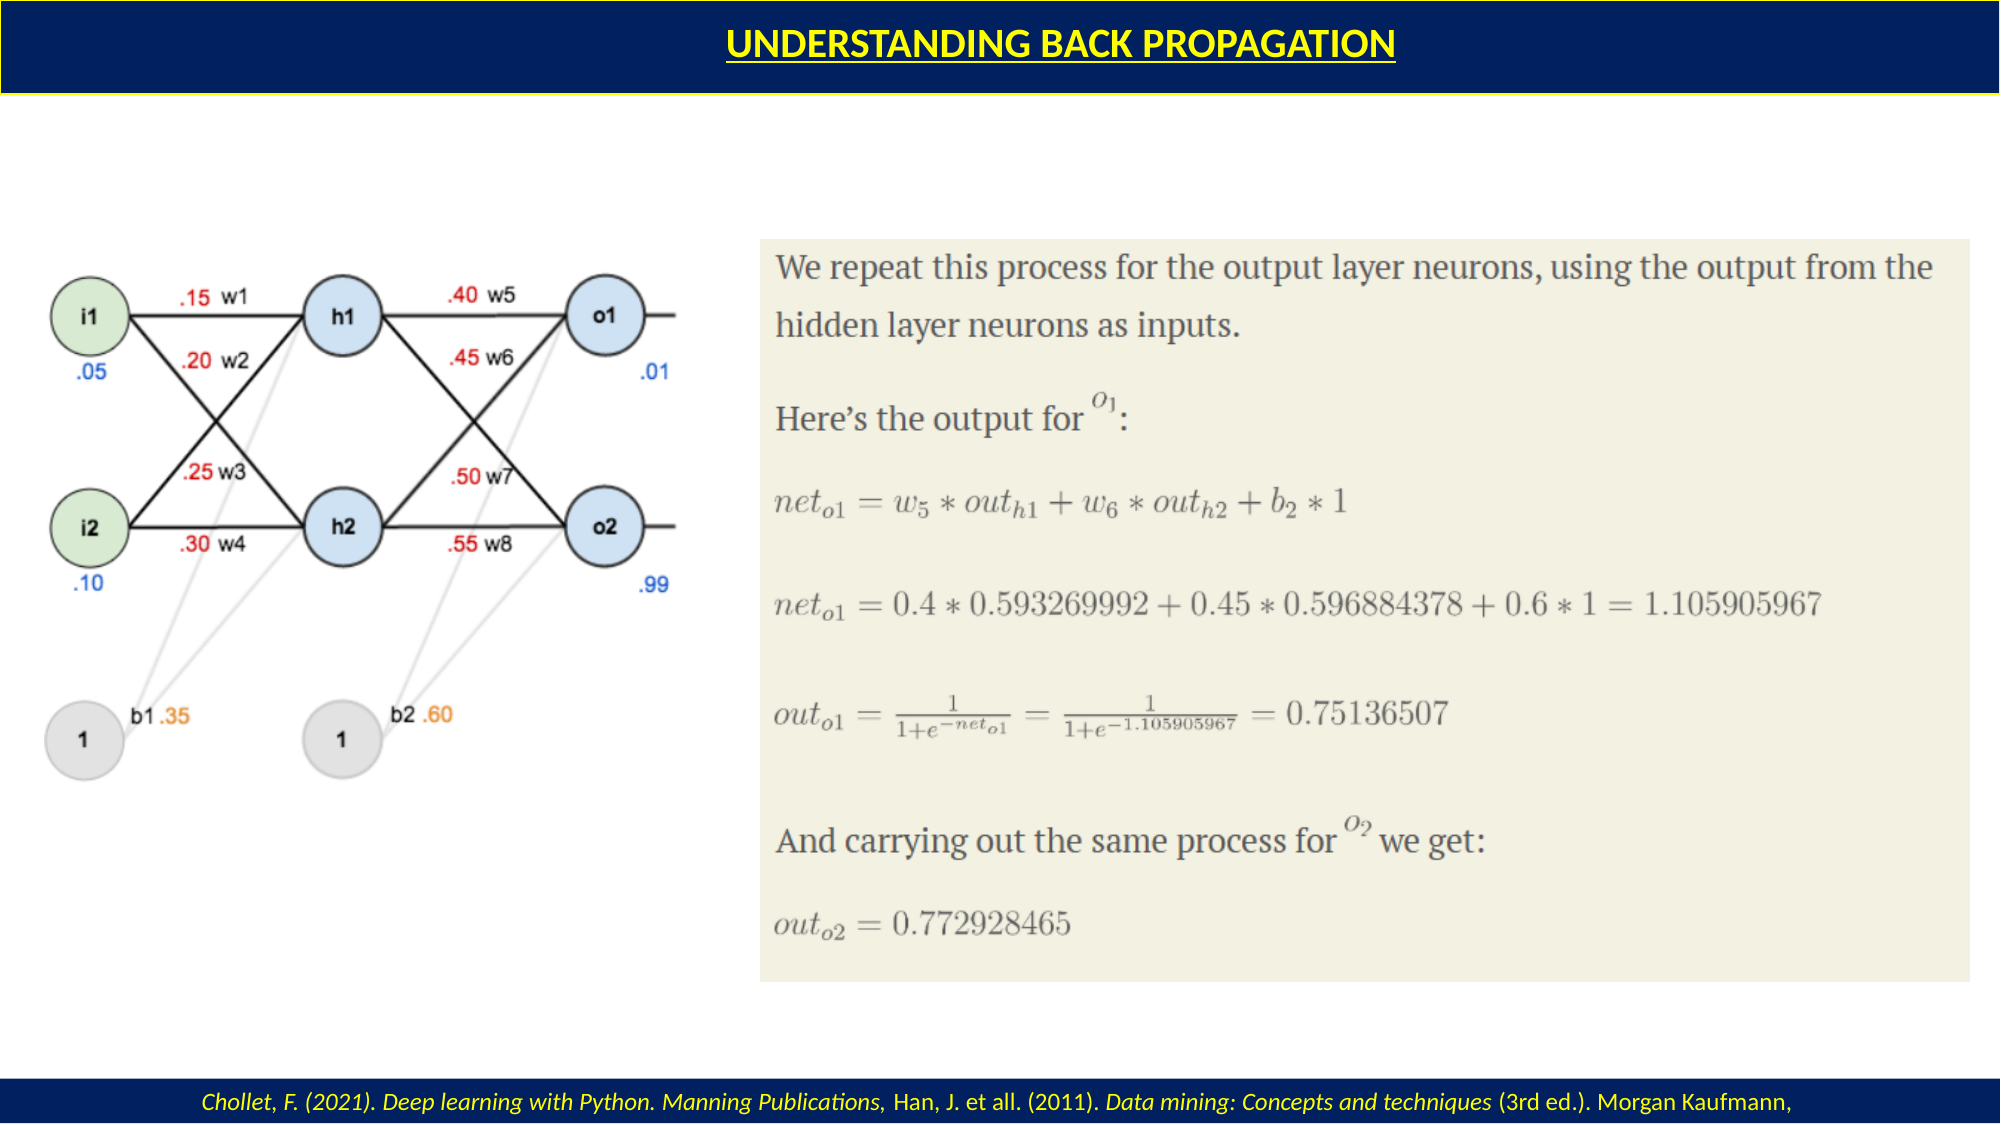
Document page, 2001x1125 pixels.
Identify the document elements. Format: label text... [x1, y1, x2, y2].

text_box UNDERSTANDING BACK PROPAGATION [662, 8, 1460, 74]
picture [43, 239, 697, 805]
picture [760, 239, 1970, 982]
